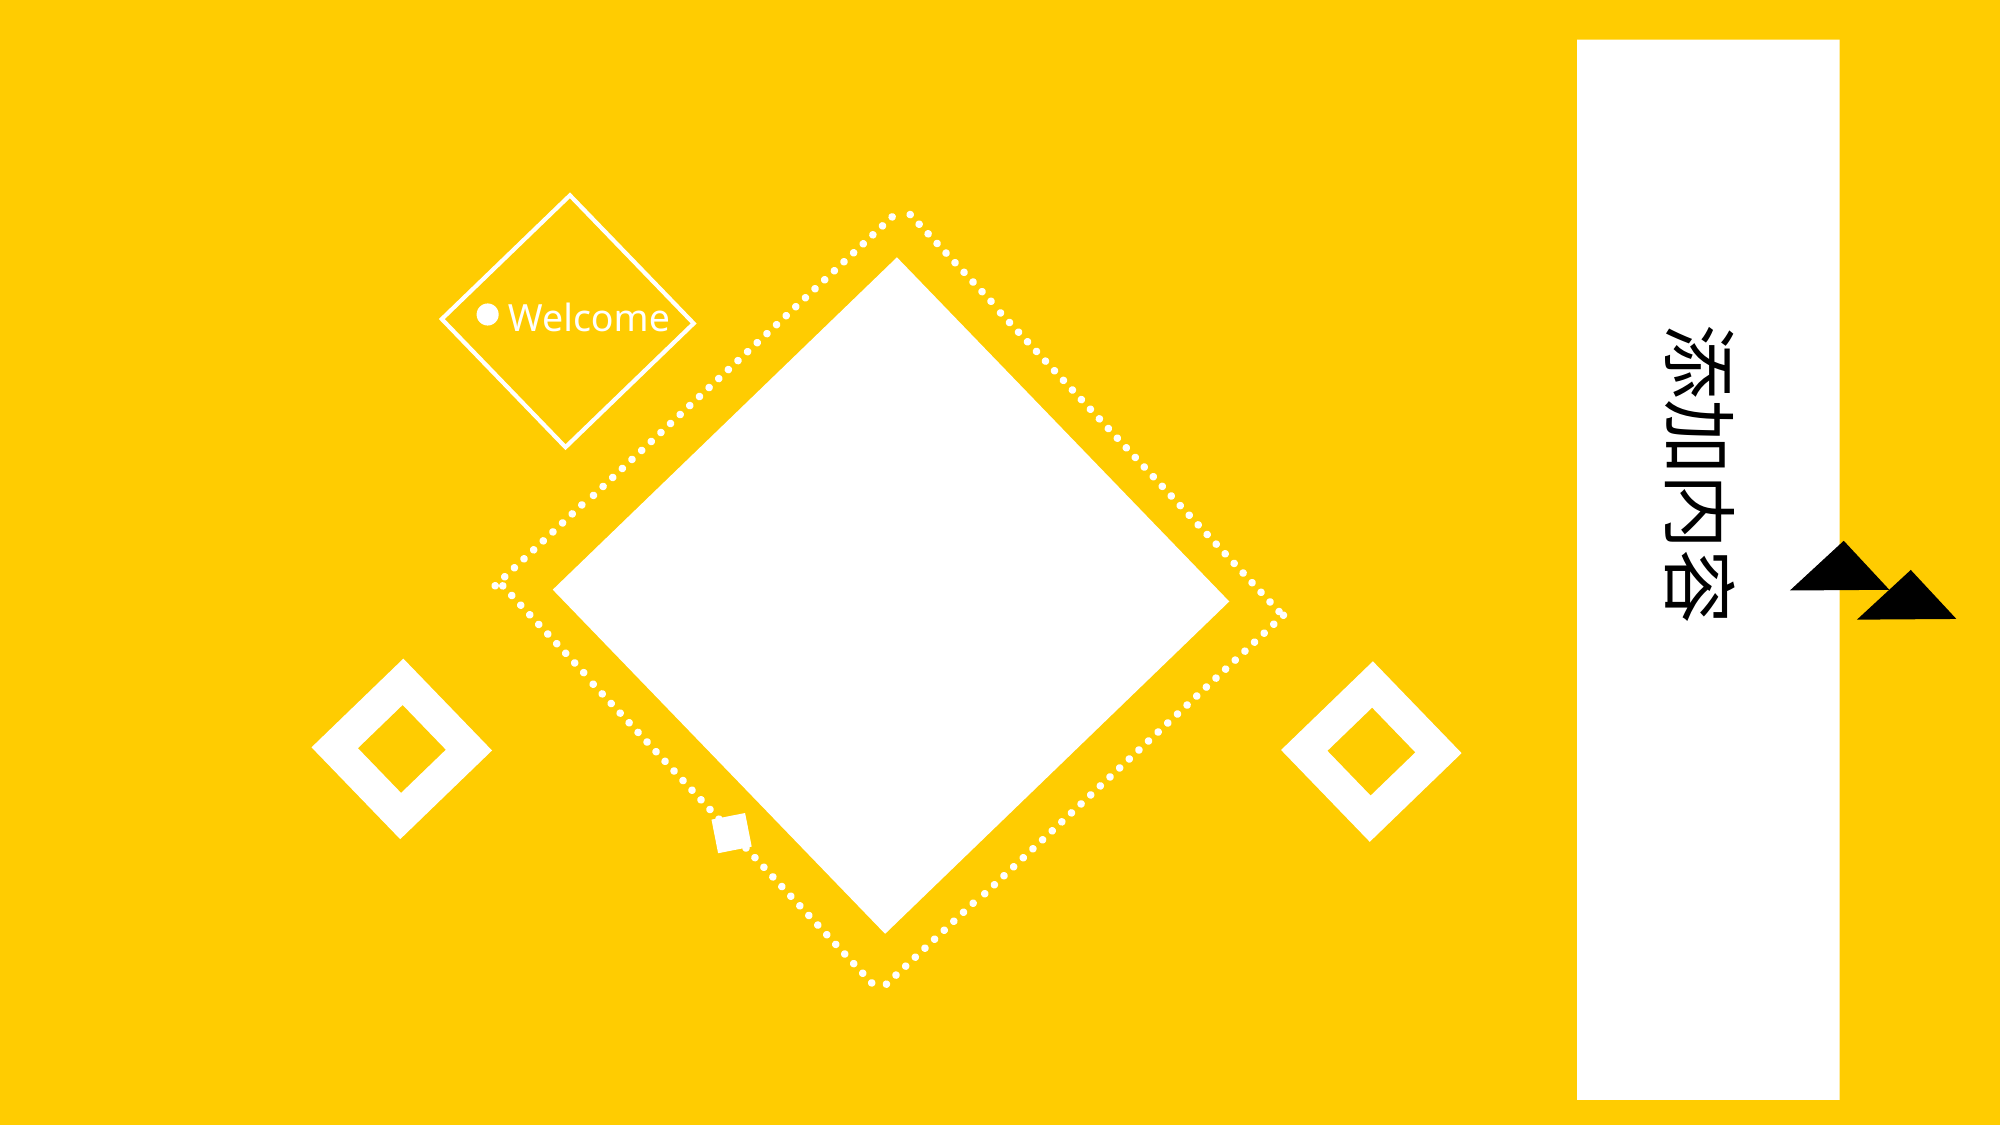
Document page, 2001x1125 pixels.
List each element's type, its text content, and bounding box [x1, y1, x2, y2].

text_box [310, 657, 491, 841]
text_box [1787, 539, 1889, 592]
text_box [553, 193, 586, 210]
text_box 添加内容 [1632, 310, 1754, 662]
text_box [491, 210, 1343, 1042]
text_box [1854, 568, 1959, 621]
text_box [1343, 659, 1464, 844]
text_box [1576, 38, 1841, 1101]
text_box [1343, 706, 1417, 797]
text_box [356, 703, 448, 795]
text_box [440, 270, 491, 372]
